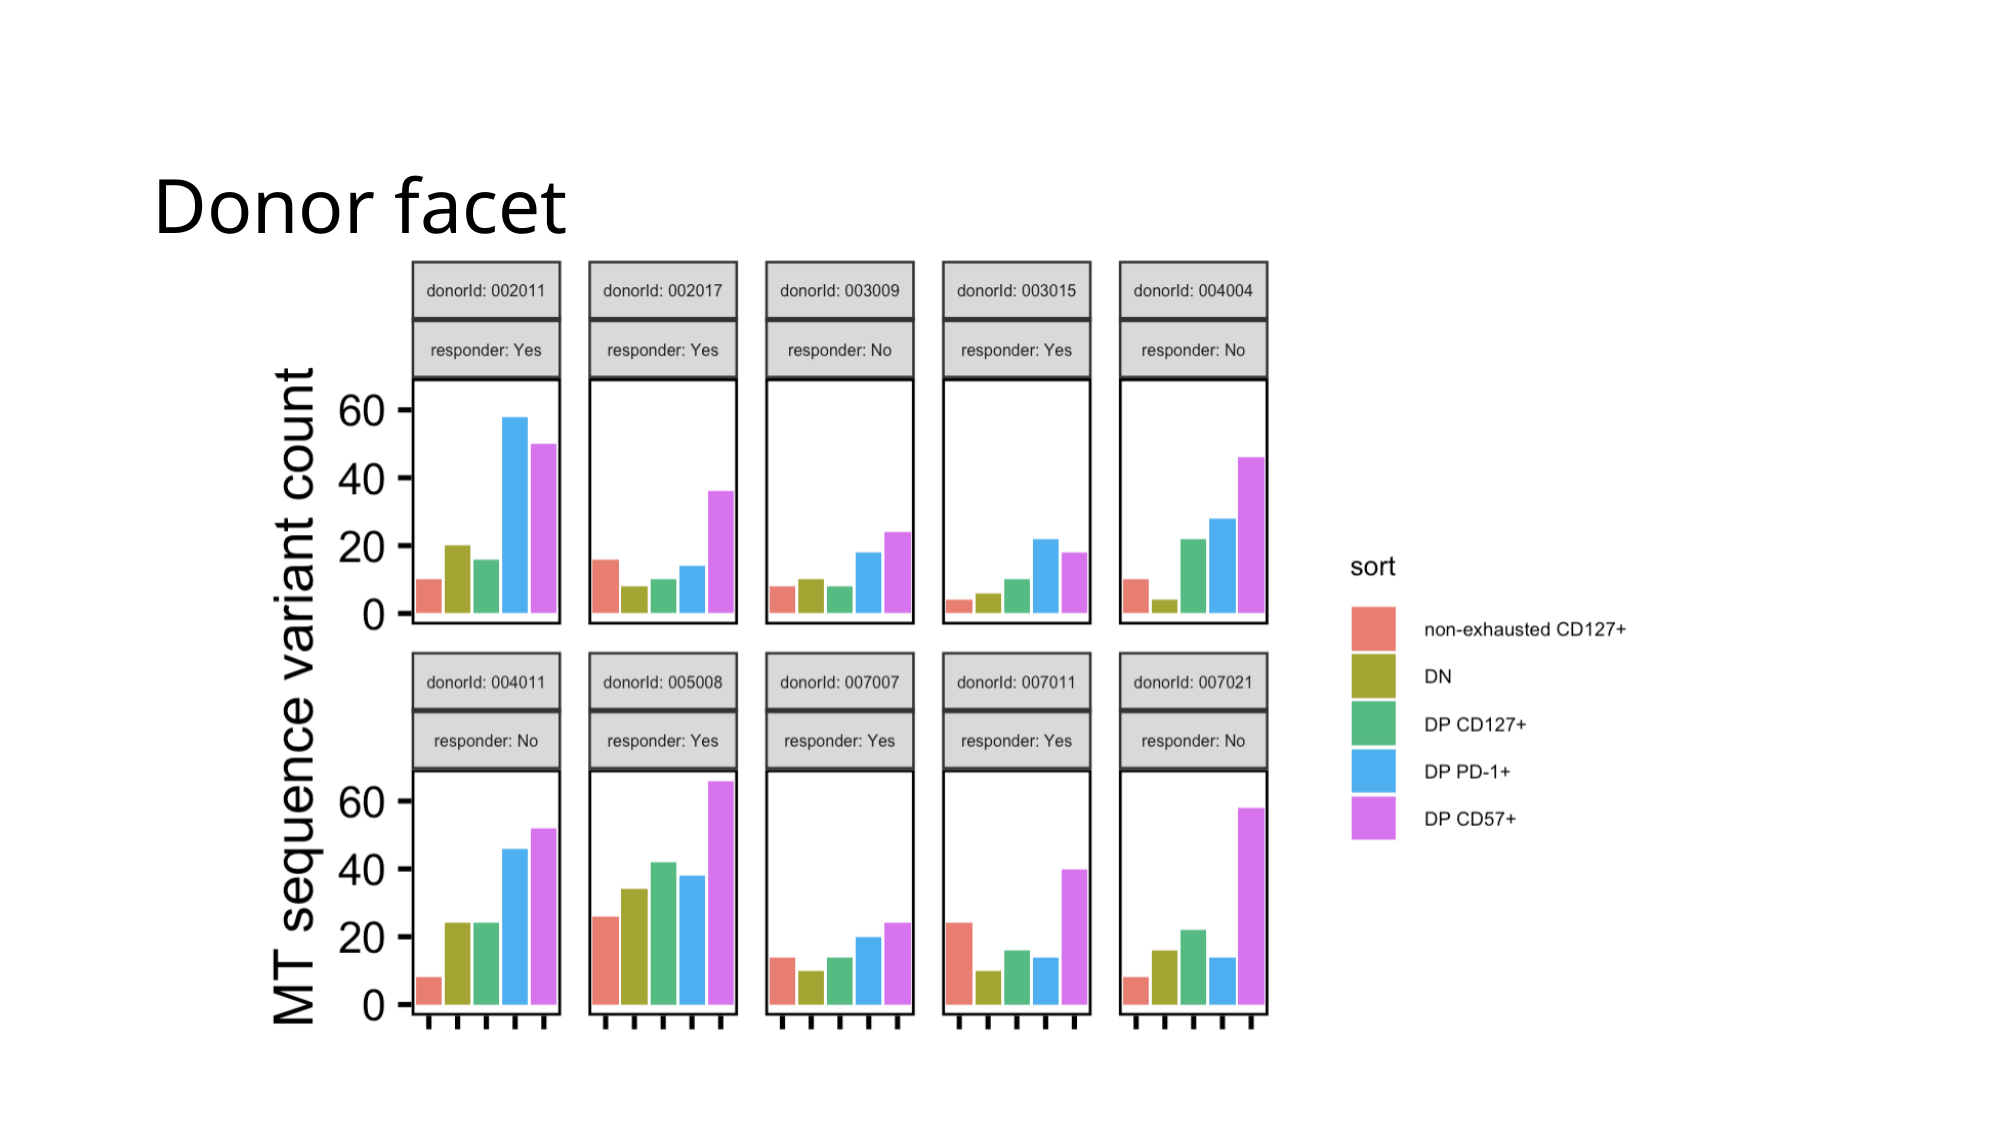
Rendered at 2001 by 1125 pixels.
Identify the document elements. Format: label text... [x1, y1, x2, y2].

picture [247, 240, 1655, 1125]
title Donor facet [137, 59, 1824, 360]
